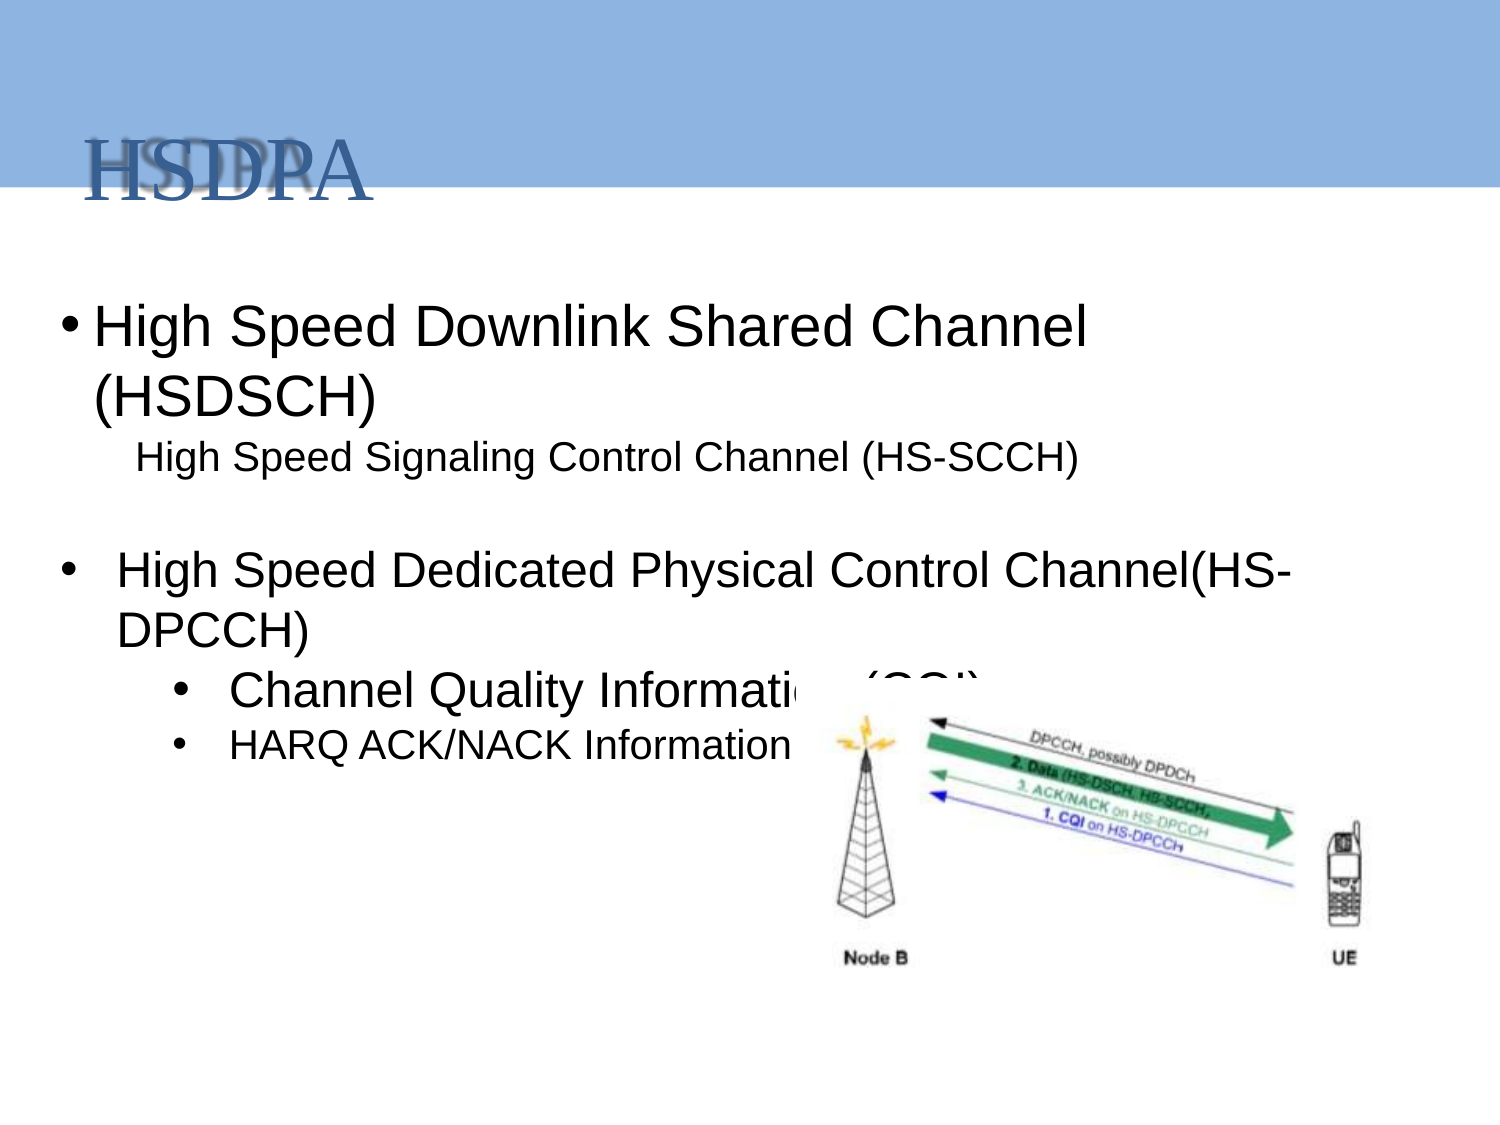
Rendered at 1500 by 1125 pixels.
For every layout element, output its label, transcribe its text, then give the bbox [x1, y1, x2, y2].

text_box High Speed Downlink Shared Channel (HSDSCH) High Speed Signaling Control Channel (HS-SCCH) High Speed Dedicated Physical Control Channel(HS-DPCCH) Channel Quality Information (CQI) HARQ ACK/NACK Information [57, 286, 1315, 769]
text_box [28, 82, 370, 219]
title HSDPA [80, 106, 675, 286]
text_box [795, 678, 1387, 996]
